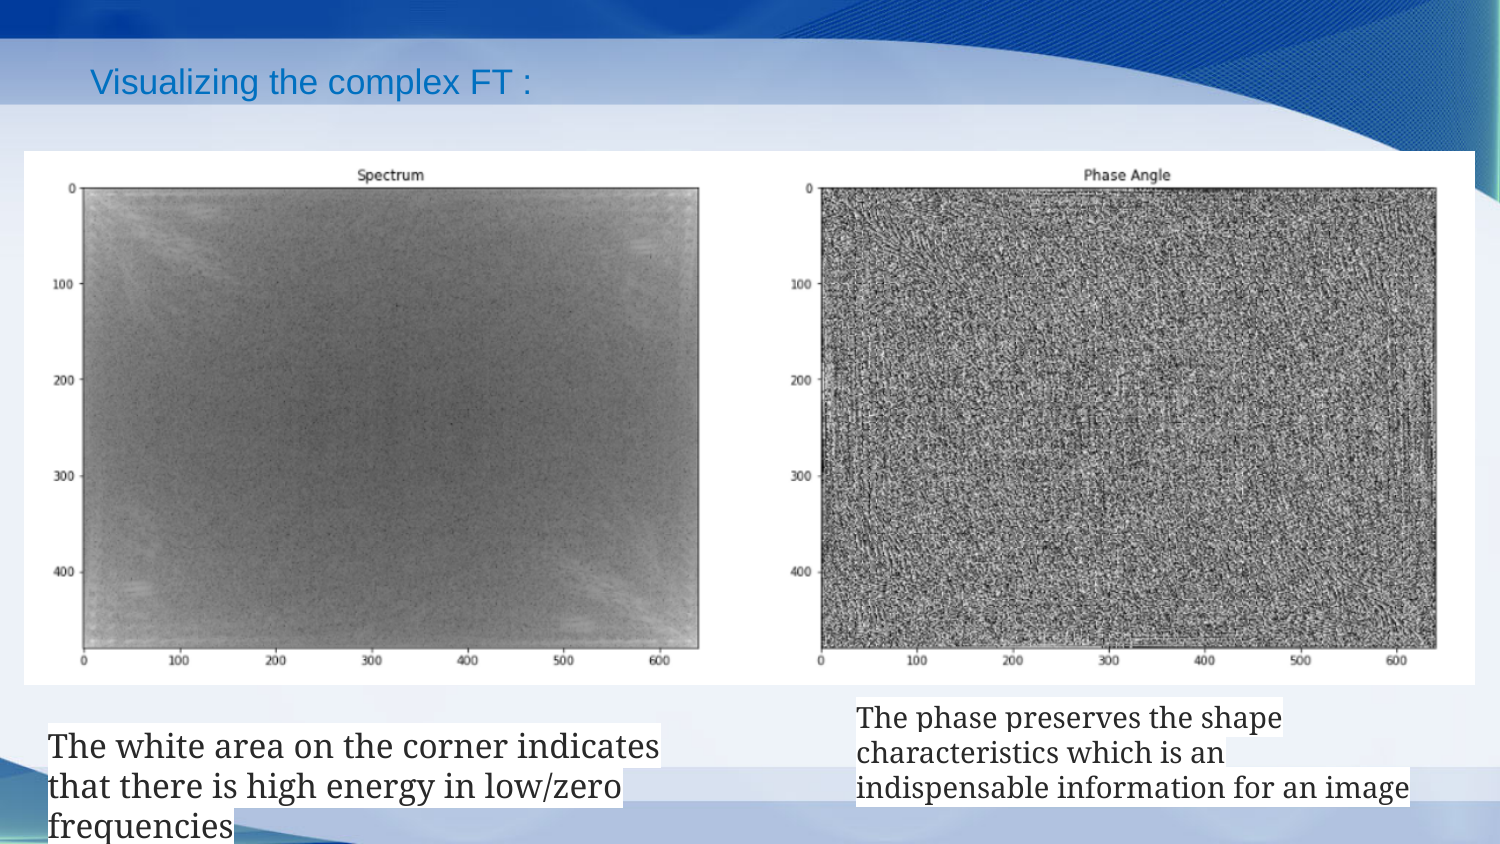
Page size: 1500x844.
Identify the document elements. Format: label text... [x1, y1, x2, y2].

text_box The phase preserves the shape characteristics which is an indispensable information for an image [841, 693, 1437, 820]
picture [0, 0, 1500, 844]
text_box The white area on the corner indicates that there is high energy in low/zero frequencies [32, 710, 728, 844]
title Visualizing the complex FT : [75, 33, 573, 127]
